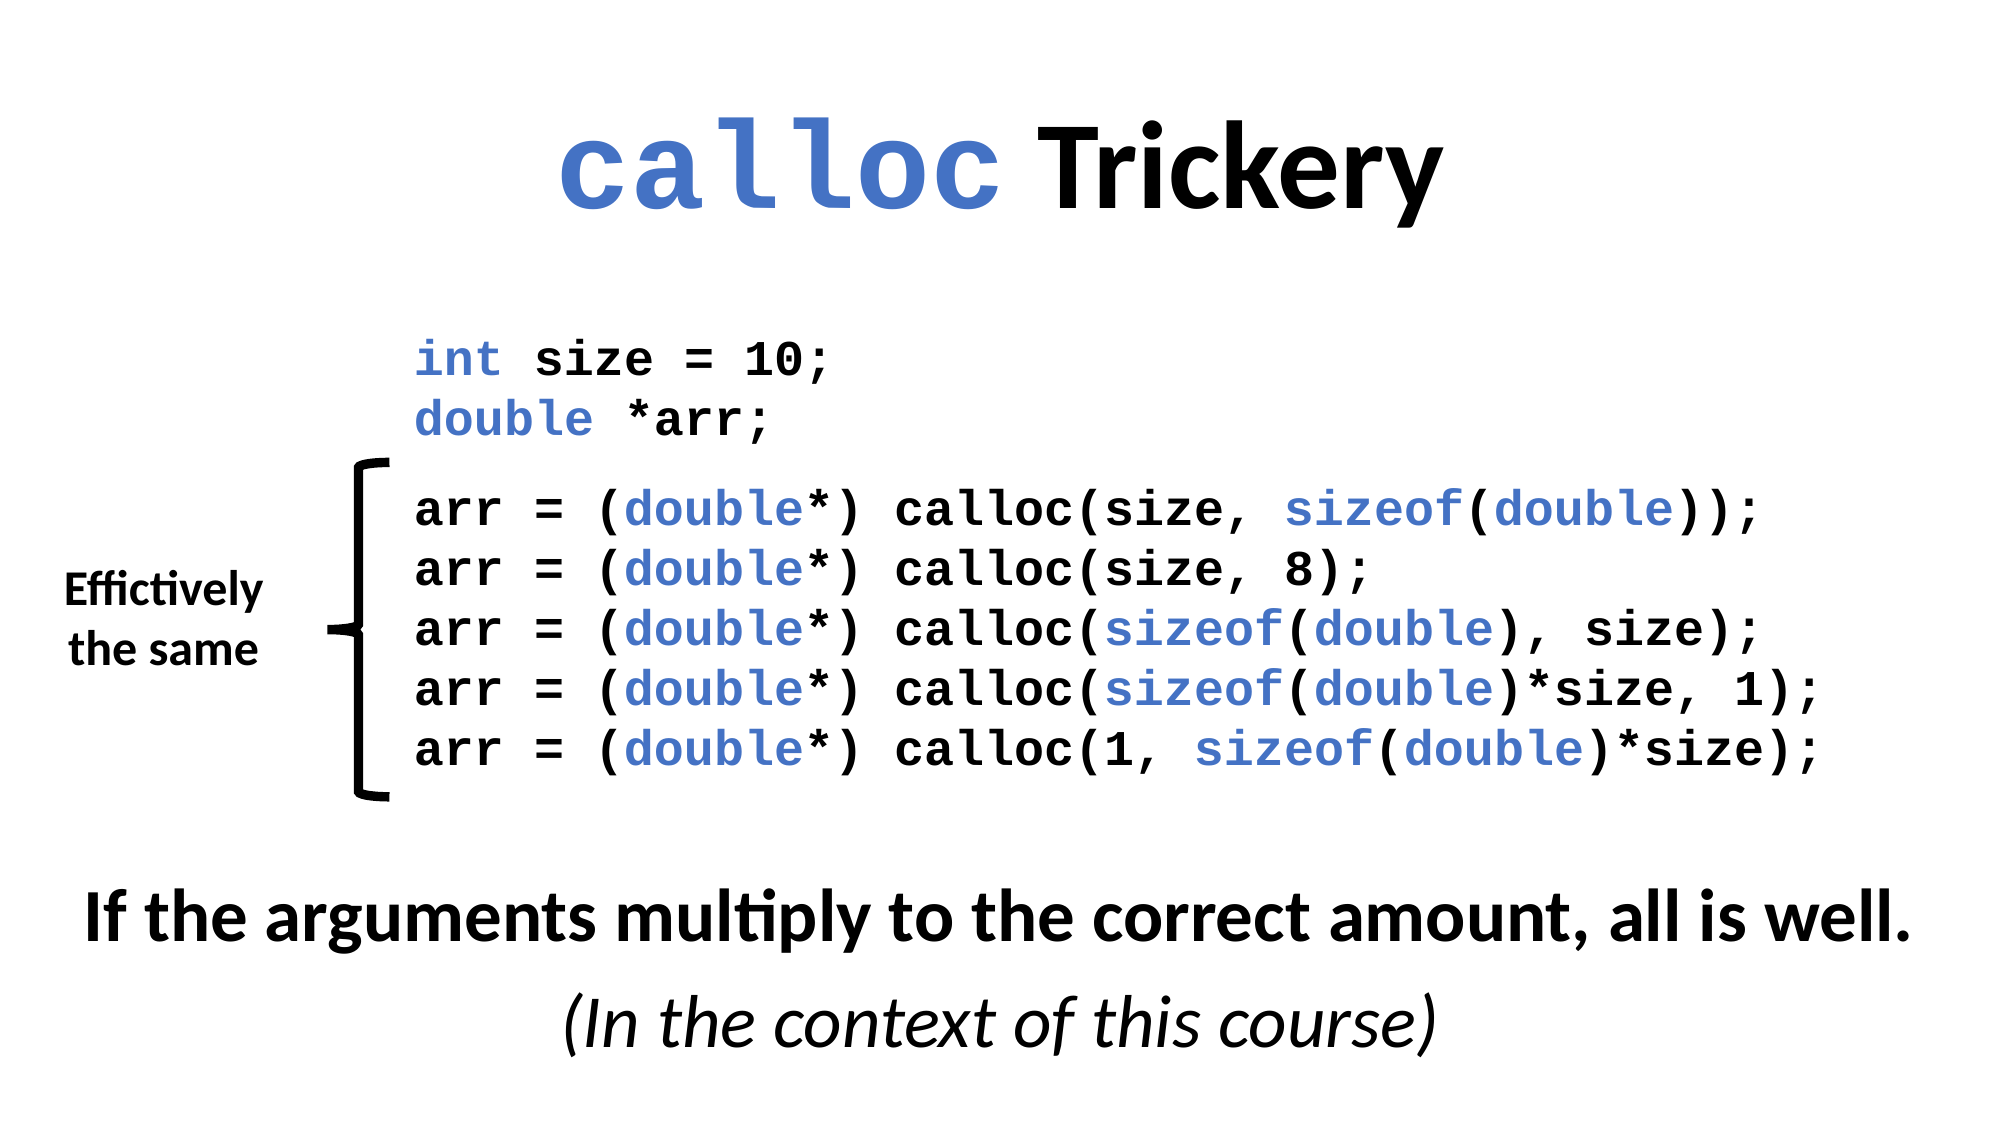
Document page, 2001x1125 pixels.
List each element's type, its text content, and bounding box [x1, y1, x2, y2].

text_box int size = 10; double *arr; arr = (double*) calloc(size, sizeof(double)); arr = (double*) calloc(size, 8); arr = (double*) calloc(sizeof(double), size); arr = (double*) calloc(sizeof(double)*size, 1); arr = (double*) calloc(1, sizeof(double)*size); [399, 318, 1893, 844]
text_box (In the context of this course) [64, 965, 1936, 1071]
text_box Effictively the same [38, 547, 290, 683]
title calloc Trickery [137, 59, 1863, 278]
text_box If the arguments multiply to the correct amount, all is well. [64, 859, 1936, 965]
text_box [327, 461, 390, 798]
